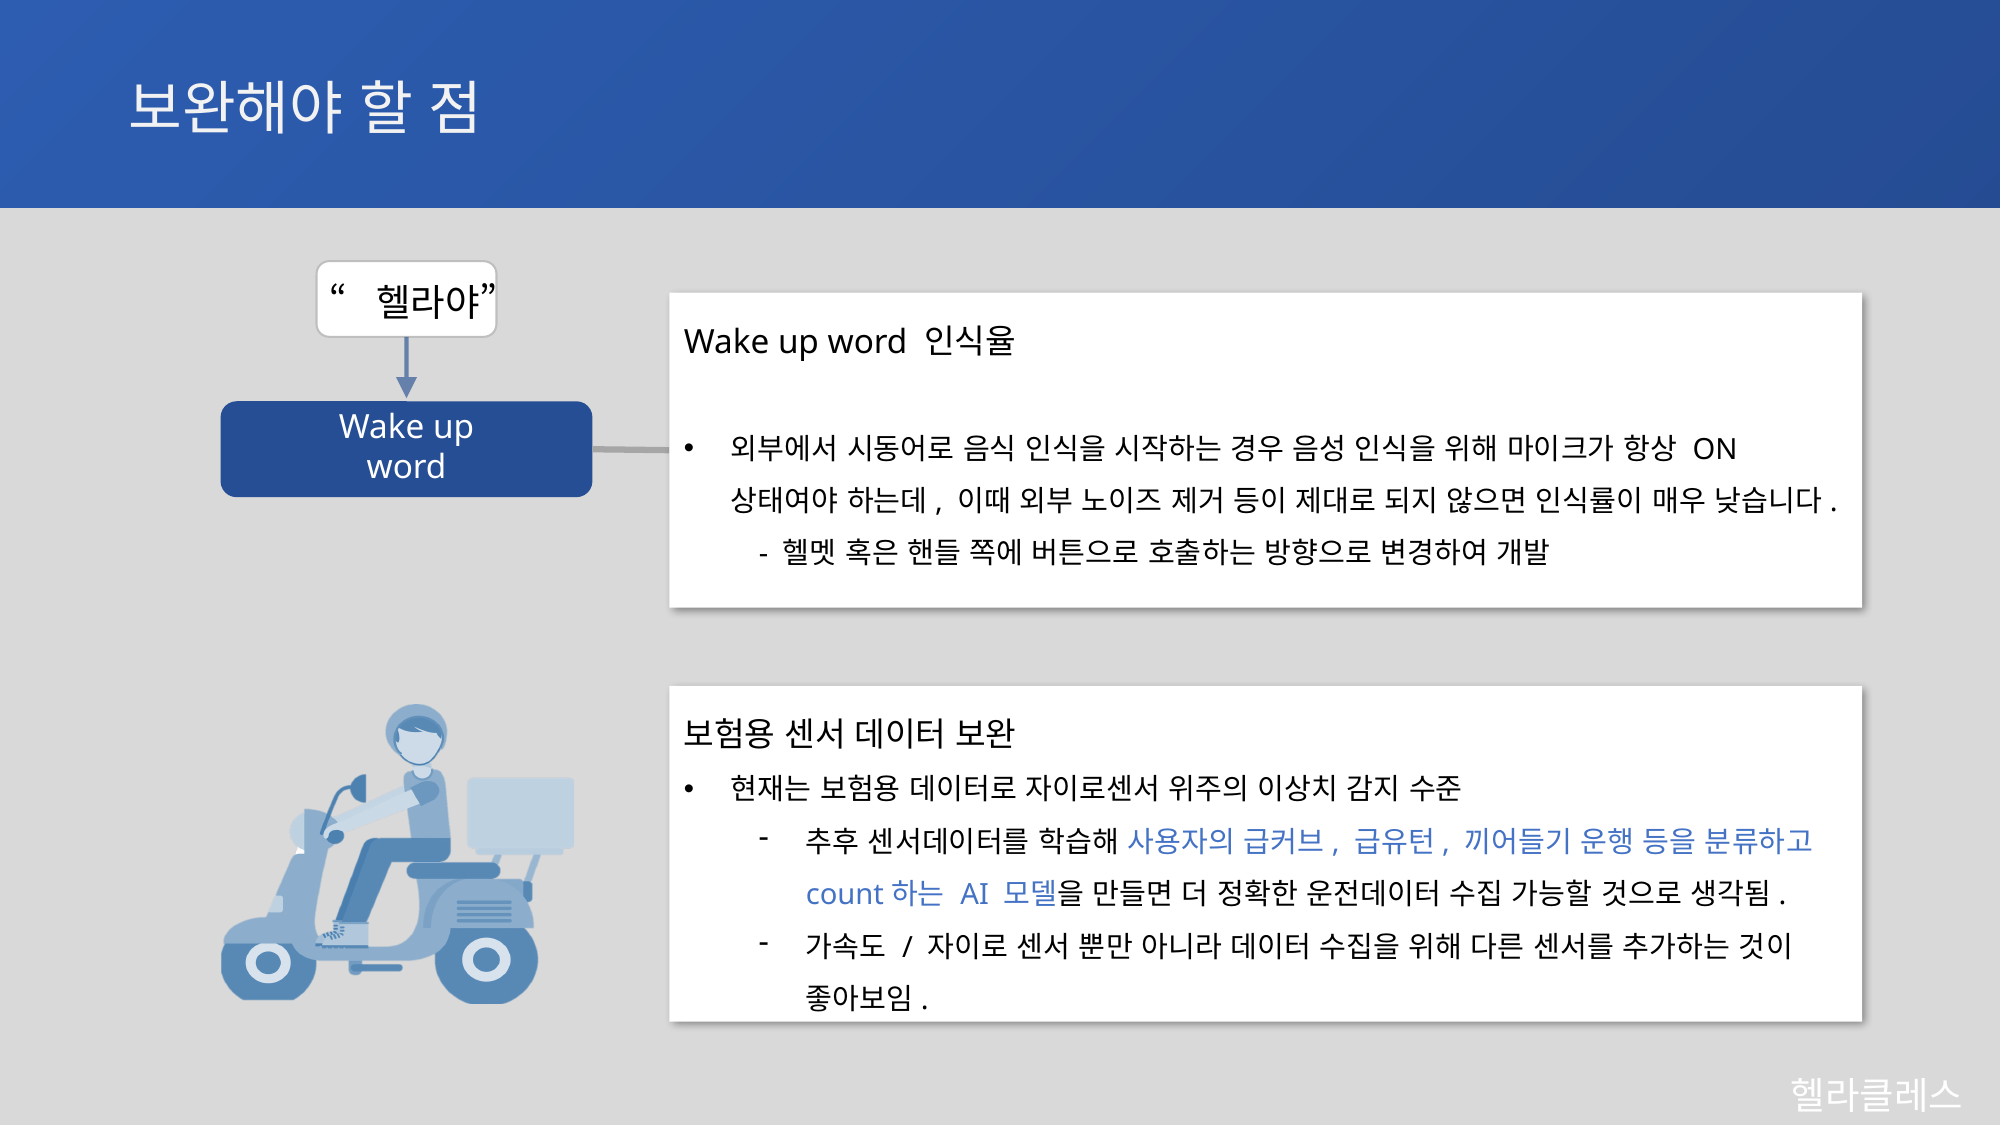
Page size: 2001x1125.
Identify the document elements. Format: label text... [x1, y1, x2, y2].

picture [220, 704, 575, 1004]
text_box [317, 331, 496, 338]
text_box [219, 400, 594, 499]
text_box Wake up word [322, 398, 491, 493]
text_box Wake up word 인식율 외부에서 시동어로 음식 인식을 시작하는 경우 음성 인식을 위해 마이크가 항상 ON 상태여야 하는데, 이때 외부 노이즈 제거 등이 제대로 되지 않으면 인식률이 매우 낮습니다. - 헬멧 혹은 핸들 쪽에 버튼으로 호출하는 방향으로 변경하여 개발 [669, 292, 1863, 608]
text_box 보험용 센서 데이터 보완 현재는 보험용 데이터로 자이로센서 위주의 이상치 감지 수준 추후 센서데이터를 학습해 사용자의 급커브, 급유턴, 끼어들기 운행 등을 분류하고 count하는 AI 모델을 만들면 더 정확한 운전데이터 수집 가능할 것으로 생각됨. 가속도 / 자이로 센서 뿐만 아니라 데이터 수집을 위해 다른 센서를 추가하는 것이 좋아보임. [669, 685, 1863, 1022]
title 보완해야 할 점 [114, 72, 1839, 164]
text_box “헬라야” [315, 271, 513, 331]
text_box [315, 260, 498, 271]
